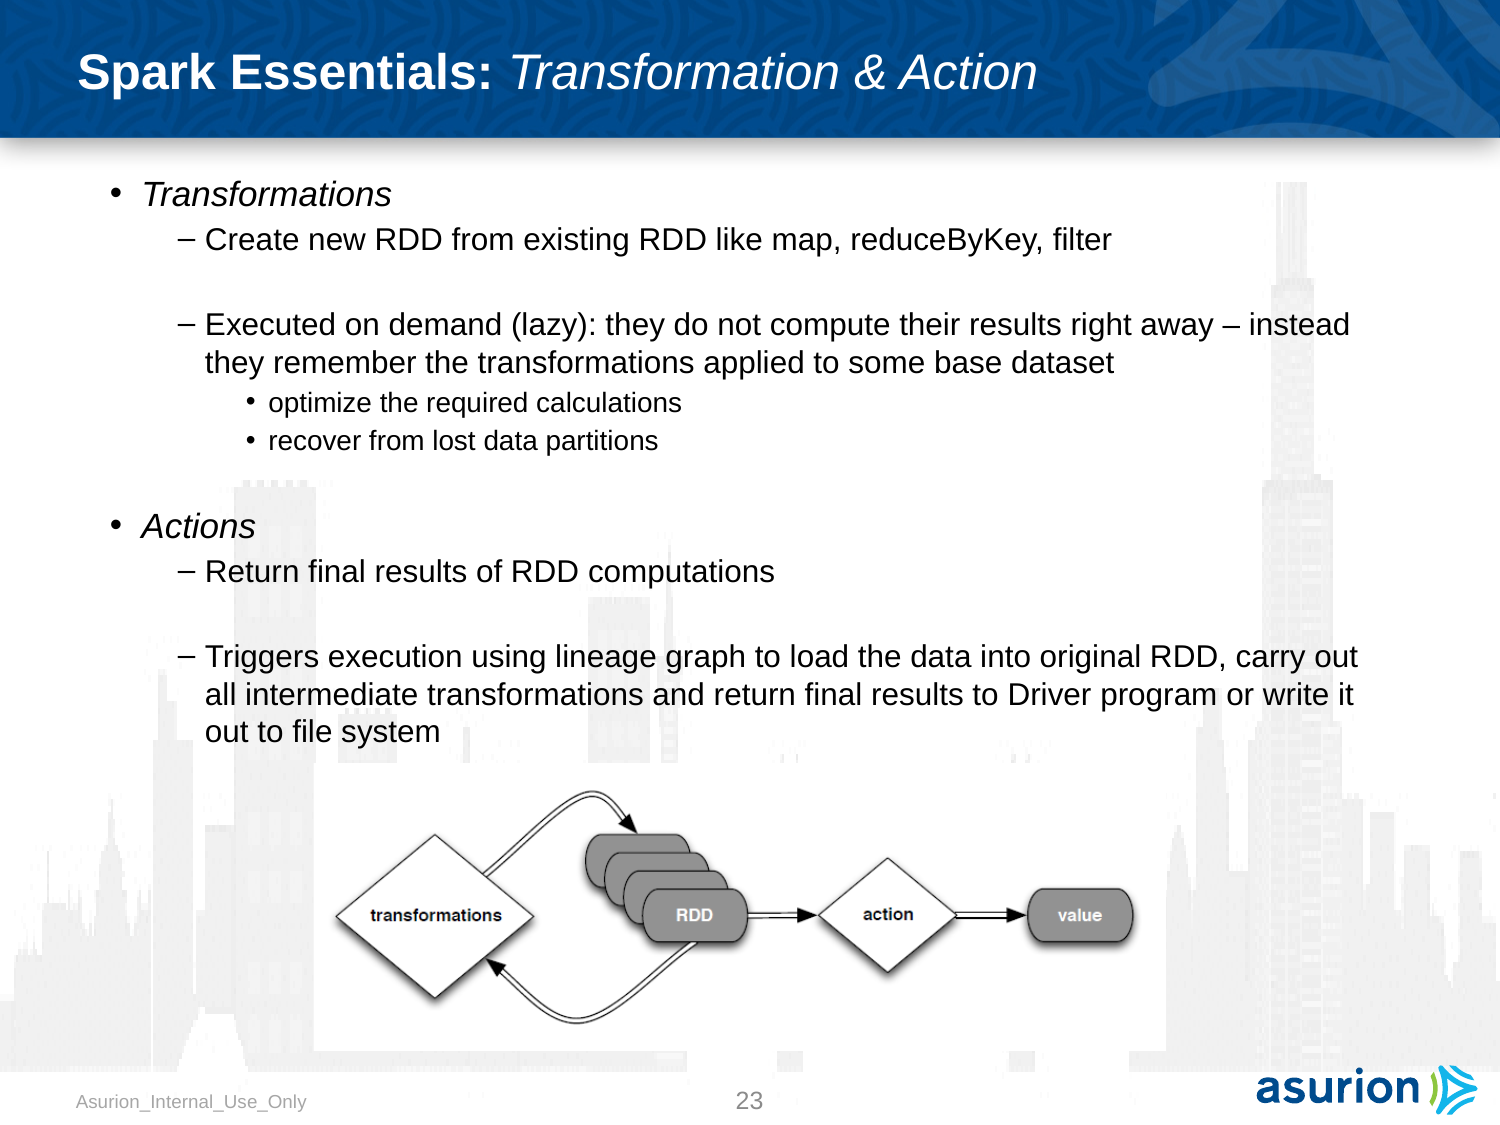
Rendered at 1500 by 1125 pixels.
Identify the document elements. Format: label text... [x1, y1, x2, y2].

title Spark Essentials: Transformation & Action [77, 0, 1423, 139]
picture [0, 0, 1500, 182]
picture [313, 762, 1167, 1051]
text_box Transformations Create new RDD from existing RDD like map, reduceByKey, filter Executed on demand (lazy): they do not compute their results right away – instead they remember the transformations applied to some base dataset optimize the required calculations recover from lost data partitions Actions Return final results of RDD computations Triggers execution using lineage graph to load the data into original RDD, carry out all intermediate transformations and return final results to Driver program or write it out to file system [95, 164, 1393, 761]
